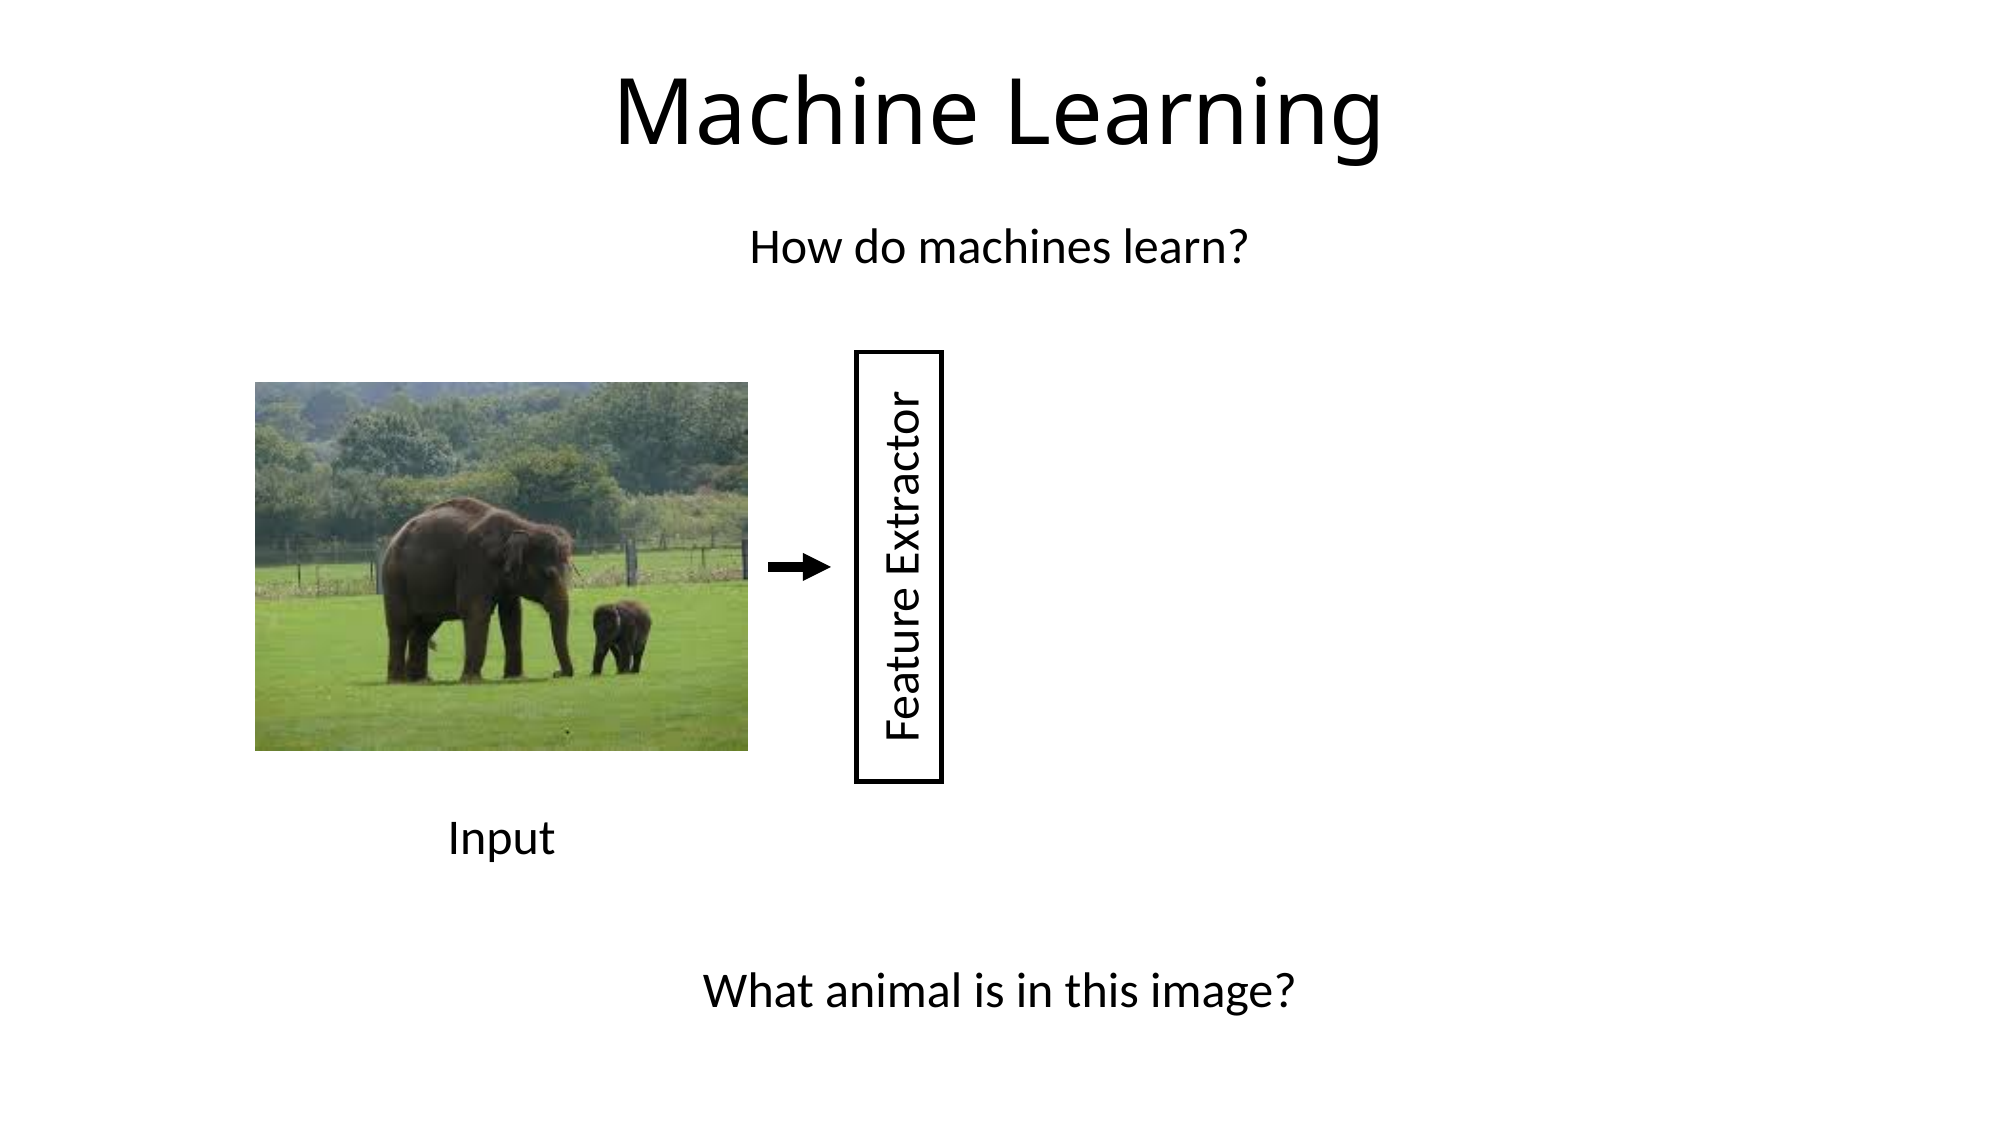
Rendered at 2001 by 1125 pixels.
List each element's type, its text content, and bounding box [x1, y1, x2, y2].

title Machine Learning [137, 5, 1863, 224]
text_box How do machines learn? [734, 205, 1266, 281]
picture [255, 382, 748, 752]
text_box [856, 352, 942, 782]
text_box What animal is in this image? [688, 949, 1312, 1025]
text_box Input [432, 797, 571, 873]
